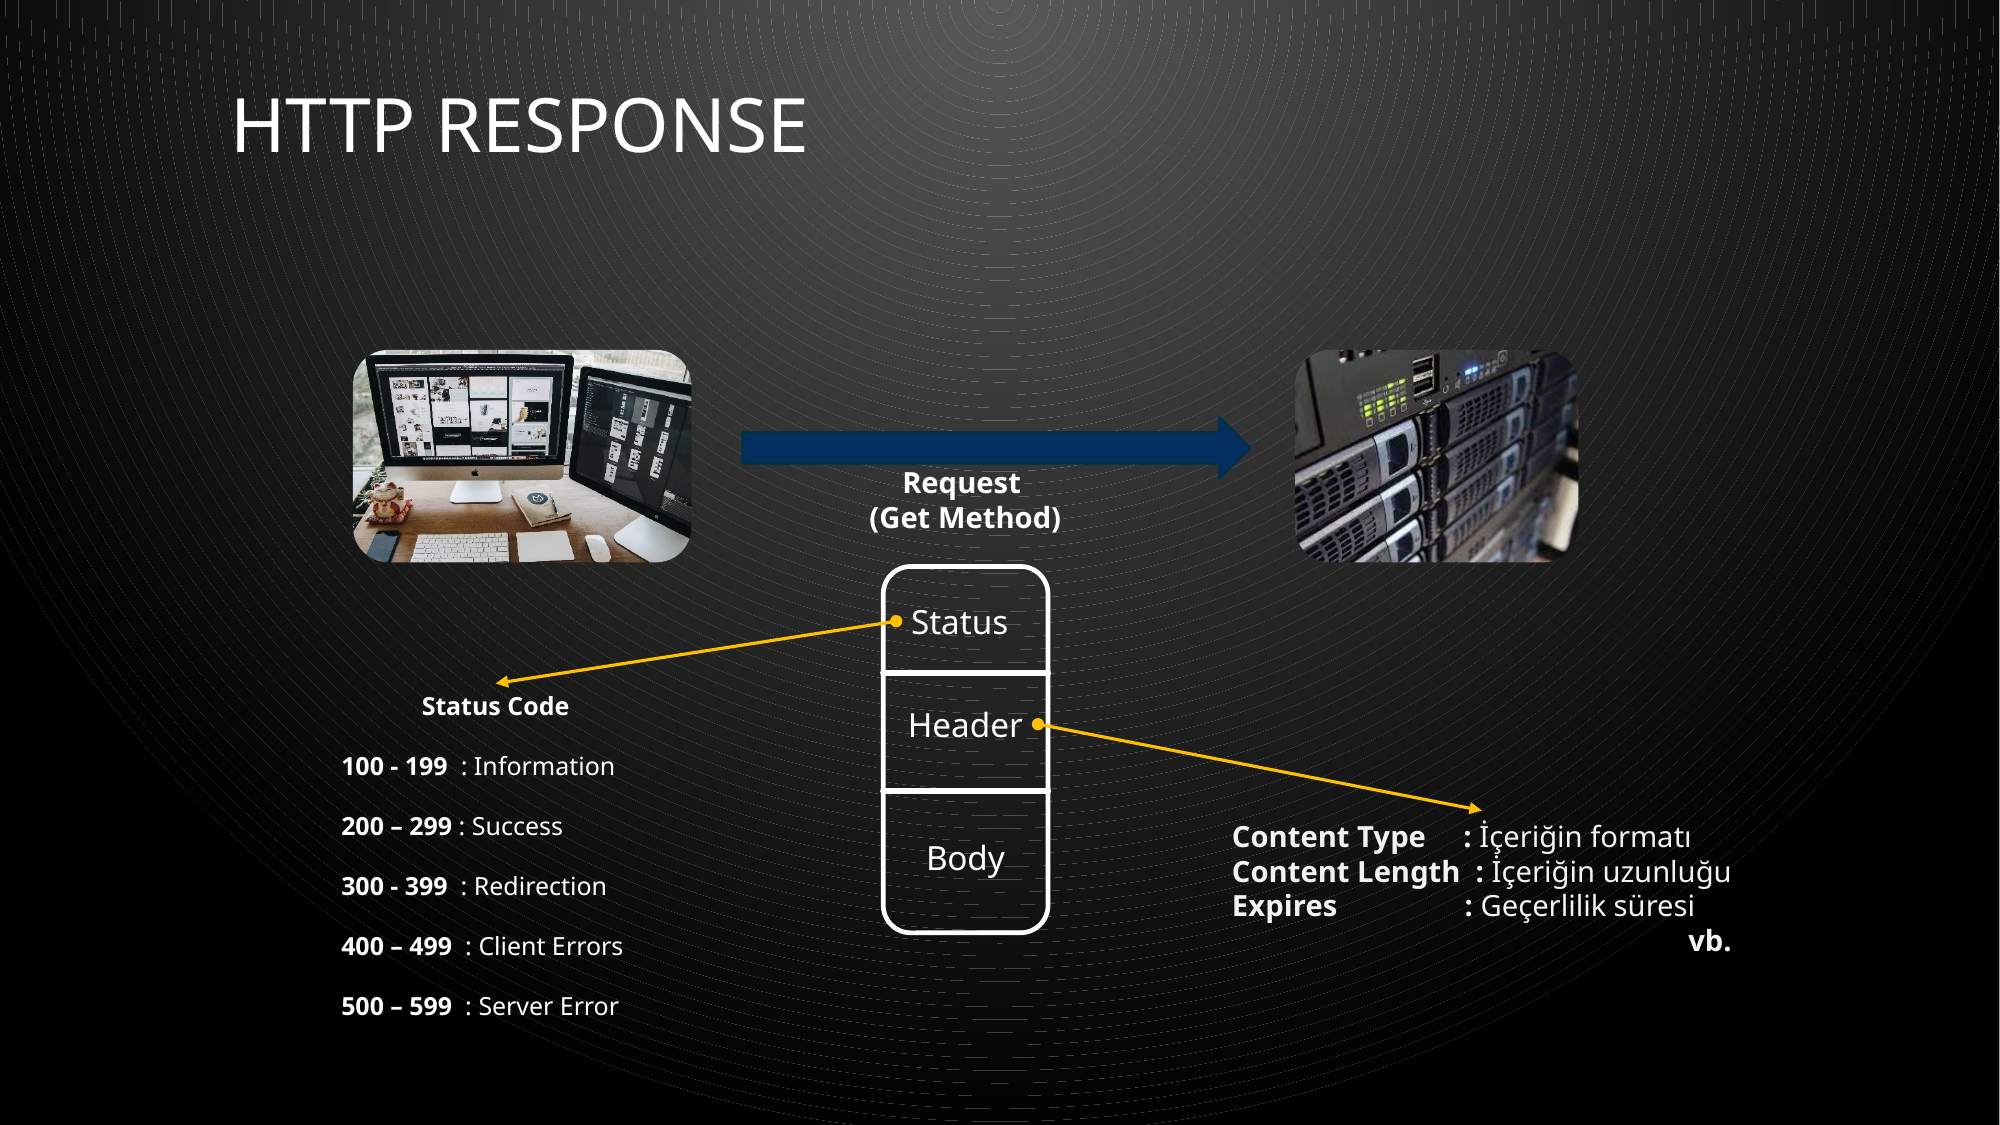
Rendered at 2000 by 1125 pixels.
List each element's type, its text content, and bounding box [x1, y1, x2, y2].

title HTTP RESPONSE [137, 36, 1862, 210]
text_box Content Type : İçeriğin formatı Content Length : İçeriğin uzunluğu Expires : Geçerlilik süresi vb. [1217, 810, 1747, 966]
text_box Request (Get Method) [835, 457, 1096, 542]
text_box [1034, 724, 1483, 811]
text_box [495, 621, 897, 684]
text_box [882, 792, 1049, 934]
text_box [882, 566, 1049, 672]
picture [1294, 349, 1579, 563]
text_box Status Code 100 - 199 : Information 200 – 299 : Success 300 - 399 : Redirection 400 – 499 : Client Errors 500 – 599 : Server Error [326, 683, 665, 1028]
text_box [741, 415, 1252, 480]
picture [352, 349, 692, 563]
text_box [882, 674, 1049, 790]
